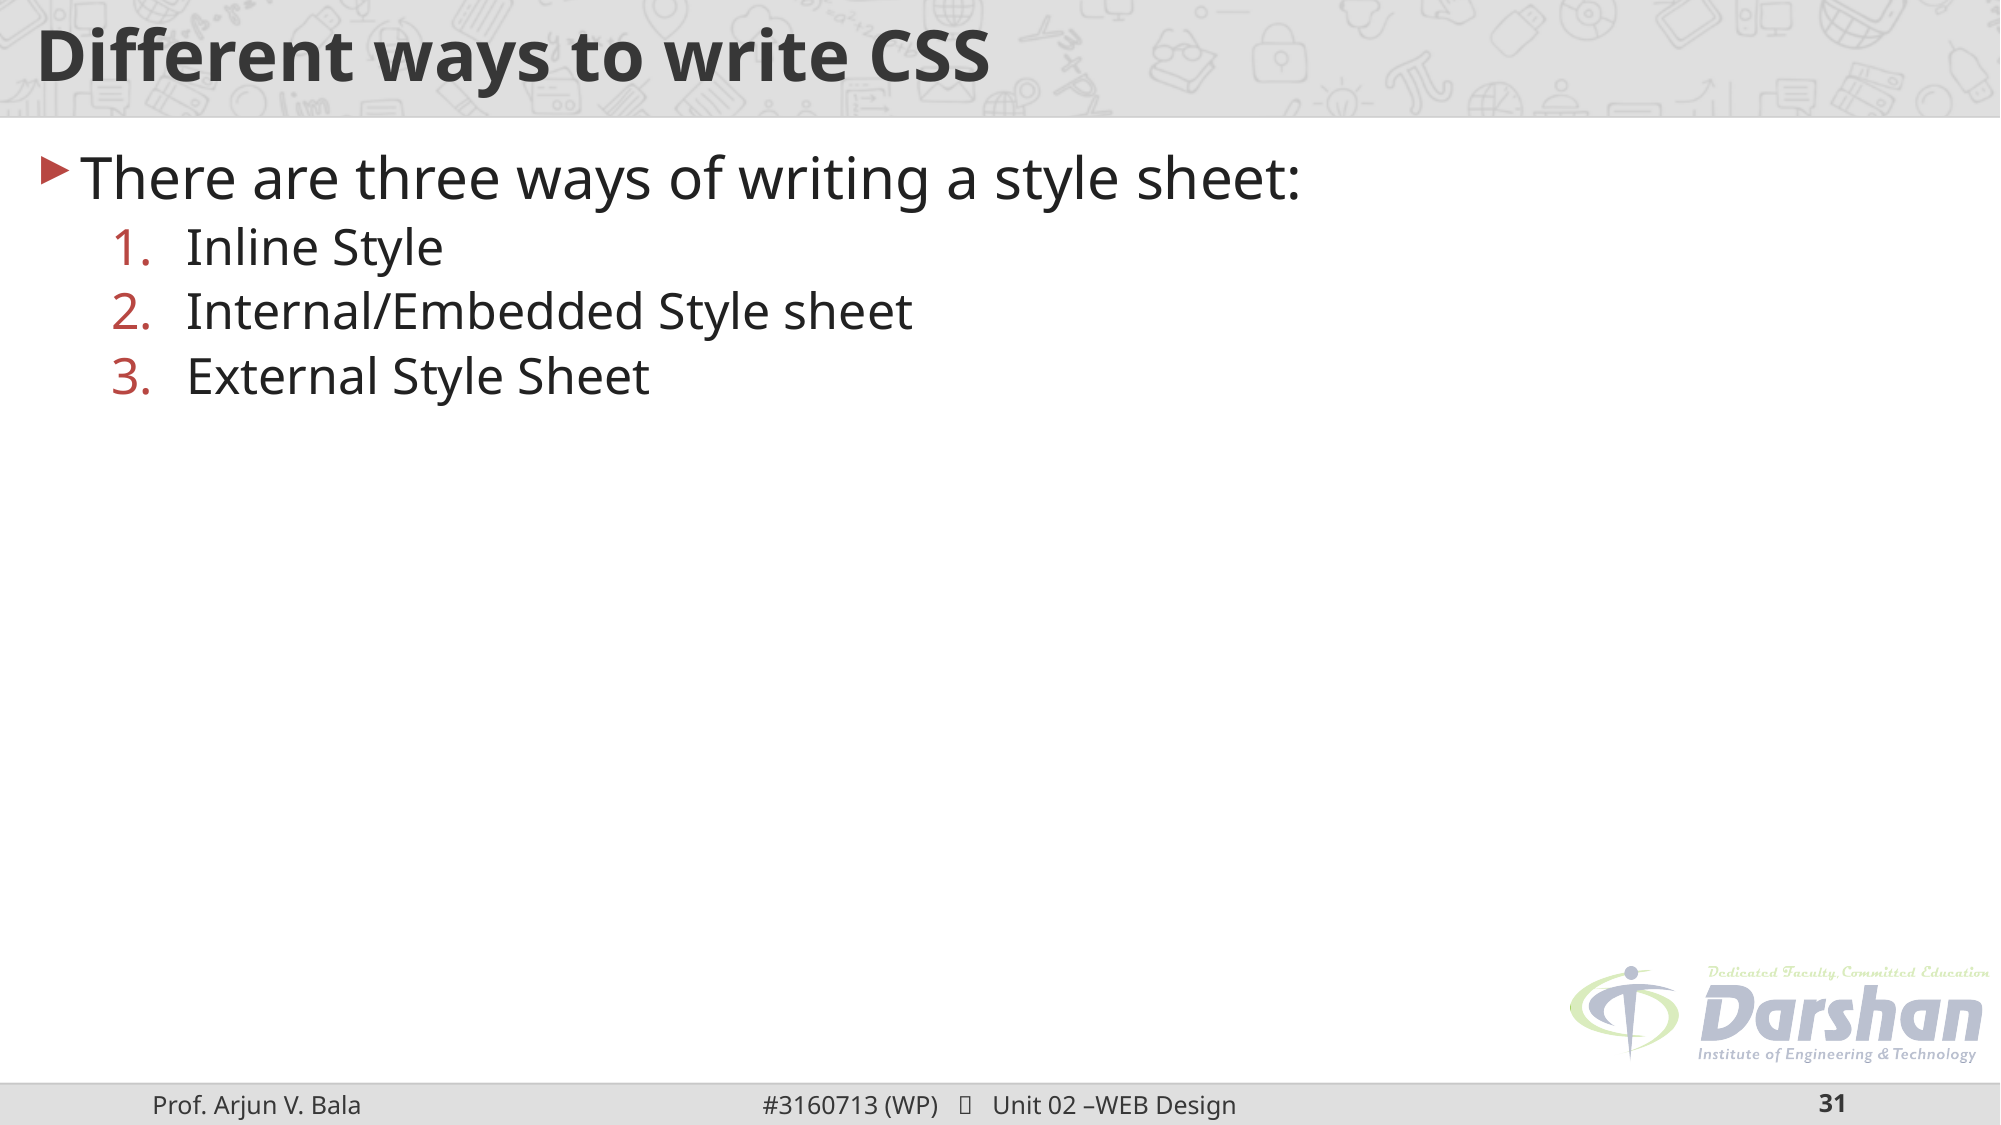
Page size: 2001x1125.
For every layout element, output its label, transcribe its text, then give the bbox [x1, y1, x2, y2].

list There are three ways of writing a style sheet: Inline Style Internal/Embedded Style sheet External Style Sheet [21, 141, 1979, 1059]
title Different ways to write CSS [0, 0, 2000, 117]
